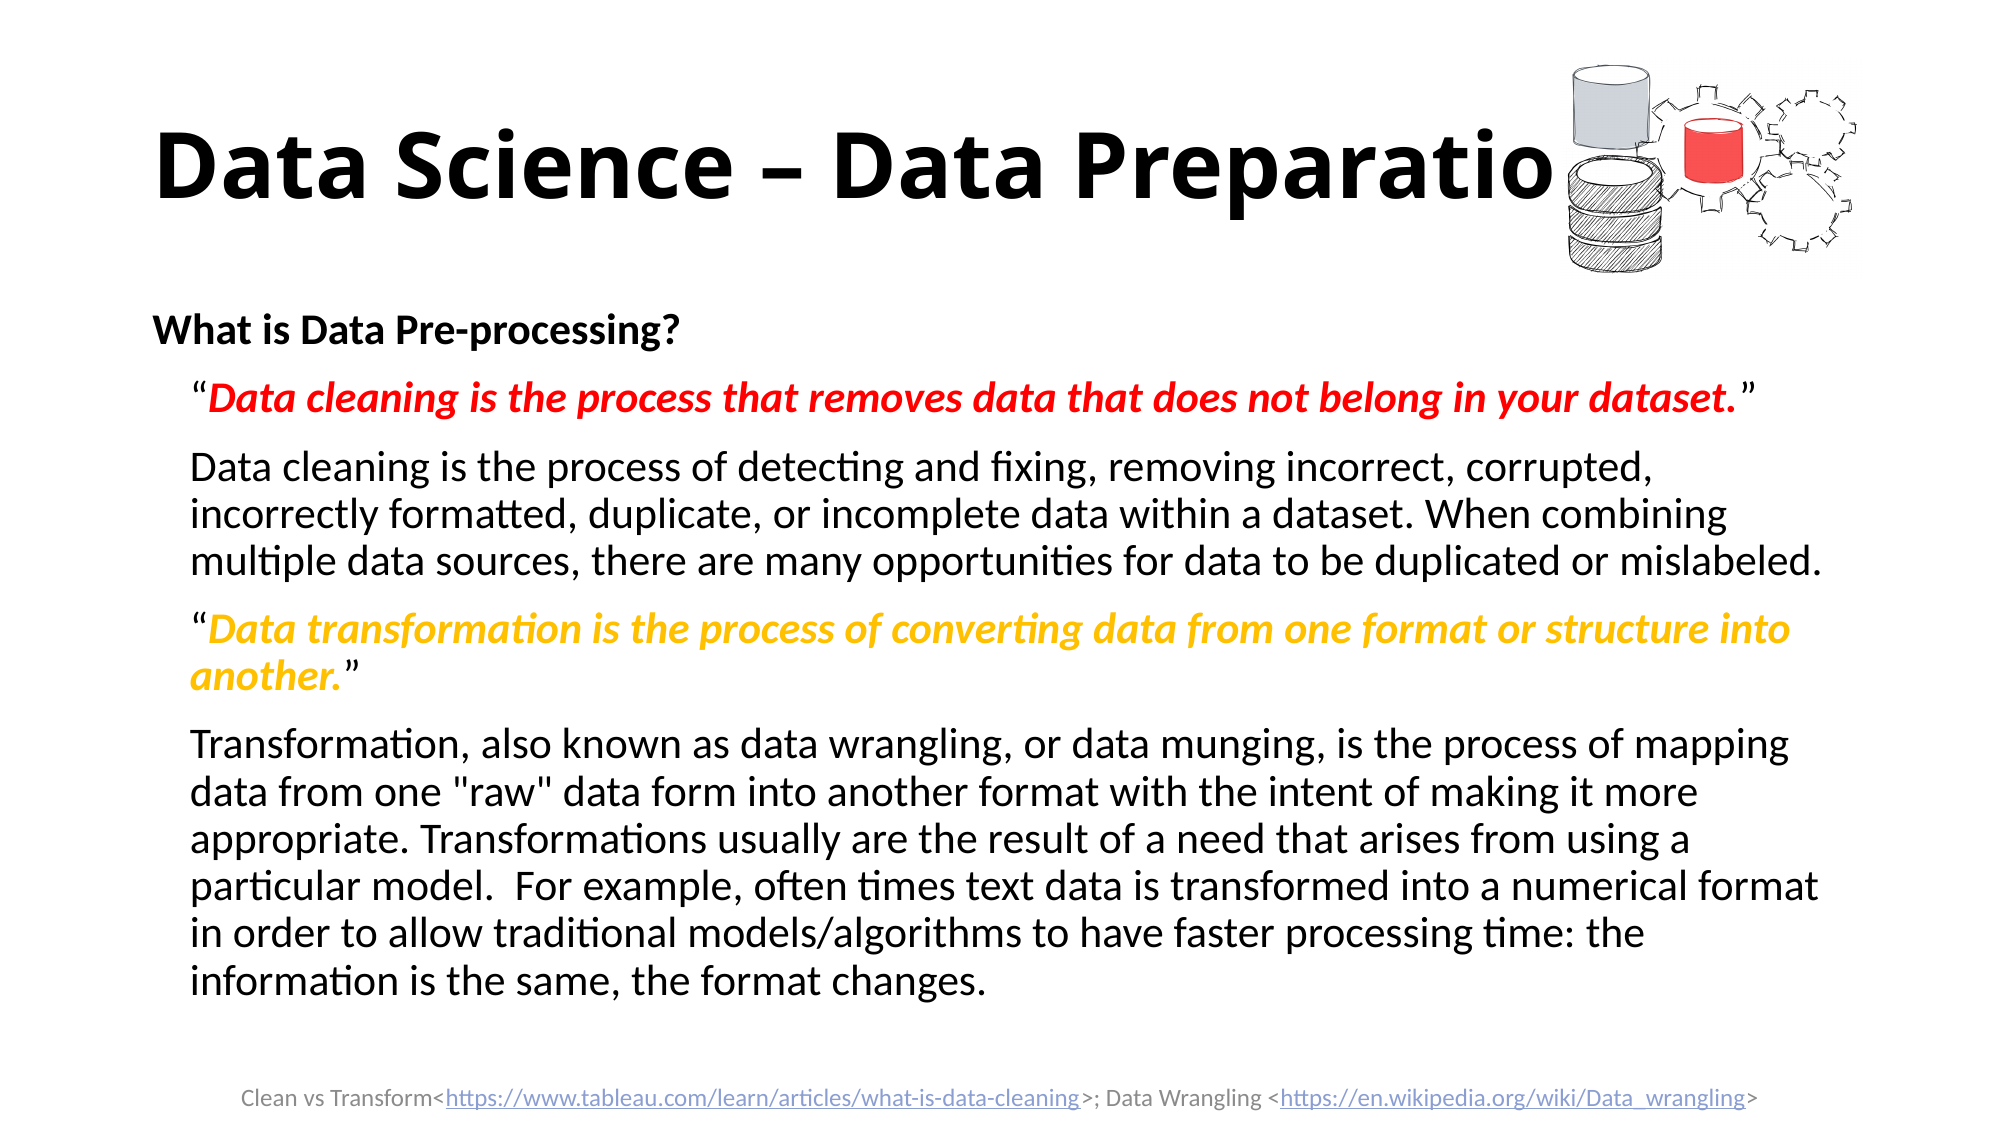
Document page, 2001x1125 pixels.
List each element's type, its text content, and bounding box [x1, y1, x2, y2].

footer Clean vs Transform<https://www.tableau.com/learn/articles/what-is-data-cleaning>; Data Wrangling <https://en.wikipedia.org/wiki/Data_wrangling> [0, 1068, 2000, 1124]
list What is Data Pre-processing? “Data cleaning is the process that removes data that does not belong in your dataset.” Data cleaning is the process of detecting and fixing, removing incorrect, corrupted, incorrectly formatted, duplicate, or incomplete data within a dataset. When combining multiple data sources, there are many opportunities for data to be duplicated or mislabeled. “Data transformation is the process of converting data from one format or structure into another.” Transformation, also known as data wrangling, or data munging, is the process of mapping data from one "raw" data form into another format with the intent of making it more appropriate. Transformations usually are the result of a need that arises from using a particular model. For example, often times text data is transformed into a numerical format in order to allow traditional models/algorithms to have faster processing time: the information is the same, the format changes. [137, 299, 1863, 1066]
title Data Science – Data Preparation [137, 59, 1561, 277]
picture [1561, 58, 1862, 279]
